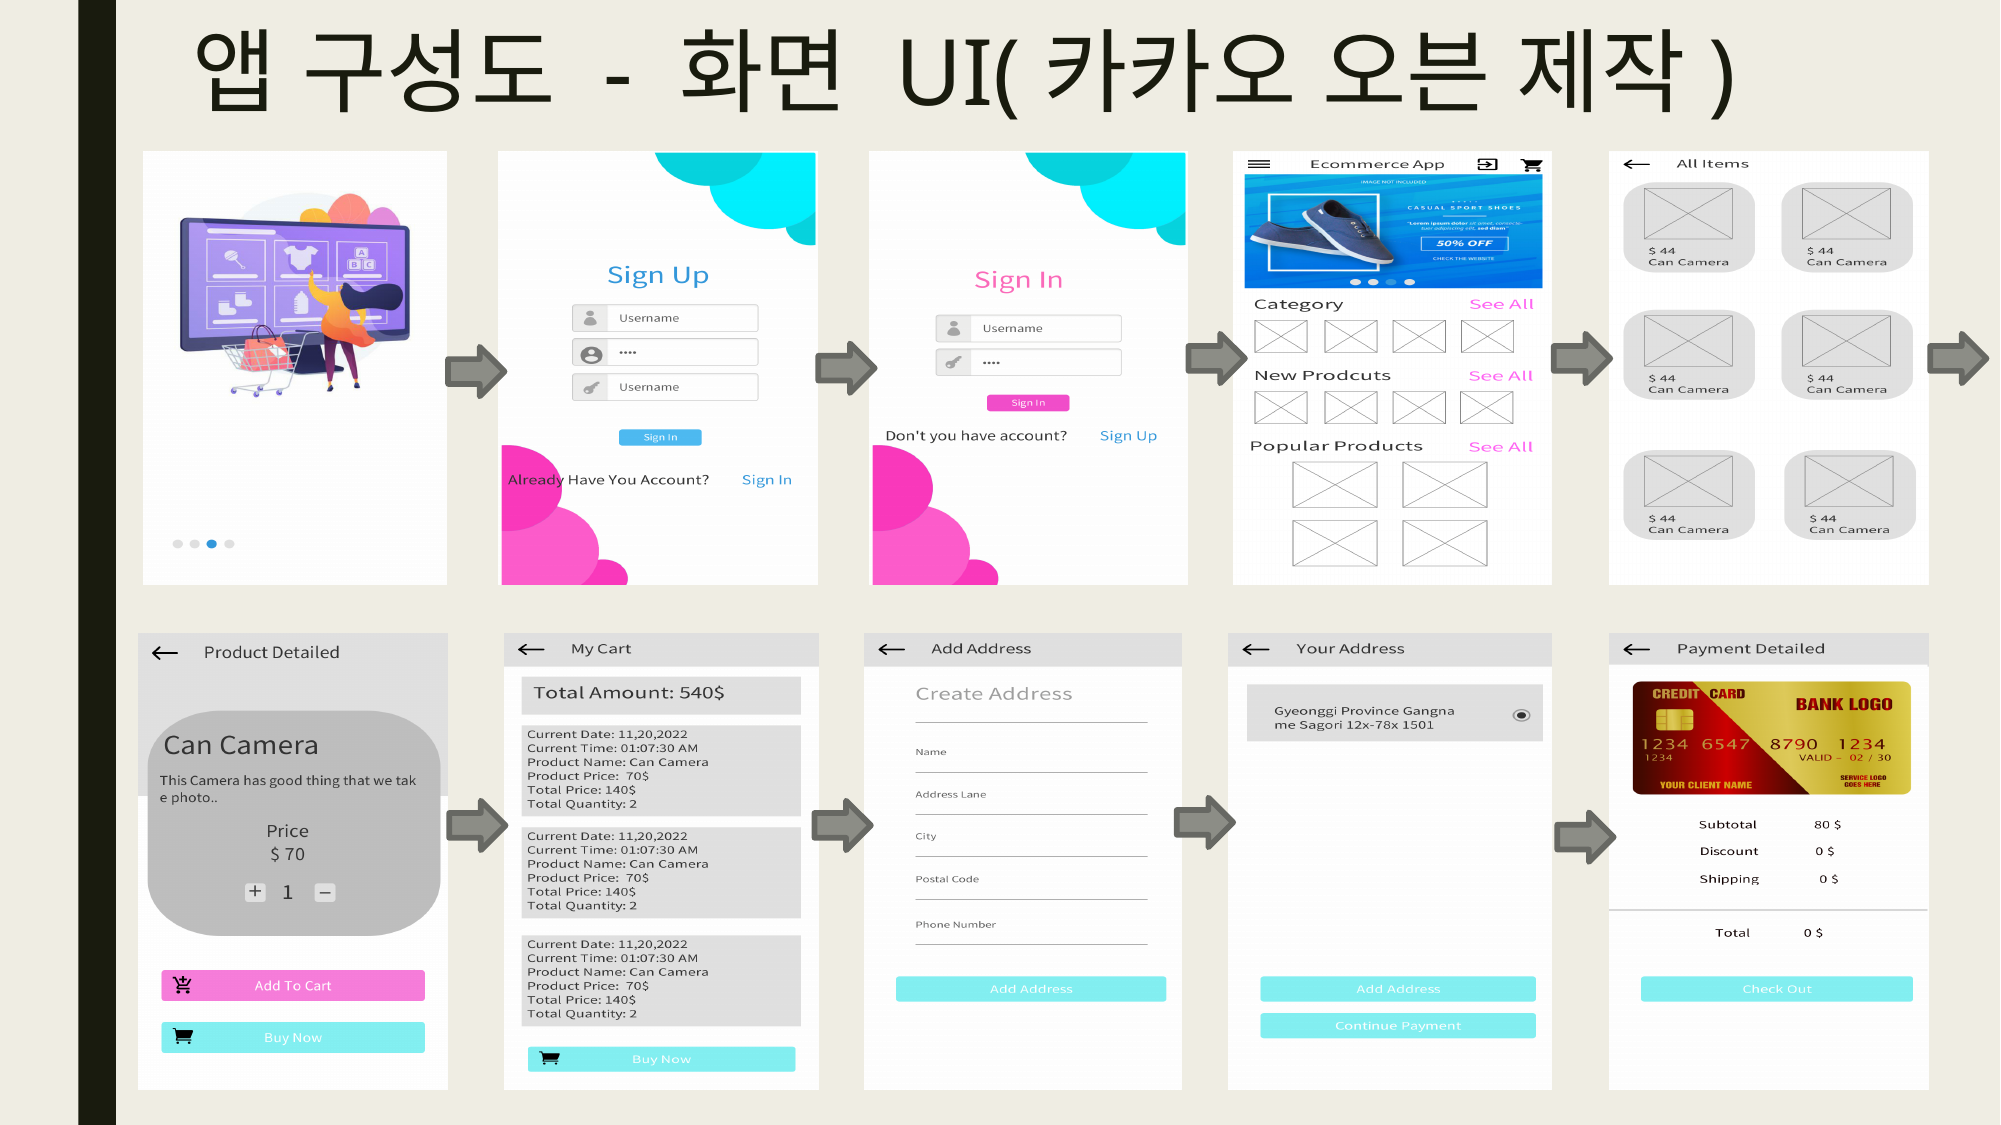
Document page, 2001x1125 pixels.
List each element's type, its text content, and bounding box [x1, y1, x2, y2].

text_box [819, 798, 864, 853]
text_box [447, 344, 498, 399]
text_box [1554, 809, 1609, 865]
title 앱 구성도 - 화면 UI(카카오 오븐 제작) [177, 19, 1753, 133]
text_box [1182, 795, 1228, 850]
picture [1228, 633, 1552, 1090]
picture [138, 633, 448, 1090]
picture [1609, 633, 1929, 1090]
text_box [1552, 331, 1609, 386]
picture [1233, 151, 1552, 585]
text_box [448, 798, 504, 853]
picture [498, 151, 818, 585]
picture [143, 151, 447, 585]
text_box [1188, 331, 1233, 386]
picture [504, 633, 819, 1090]
picture [864, 633, 1182, 1090]
text_box [818, 340, 869, 396]
picture [1609, 151, 1929, 585]
text_box [1929, 331, 1990, 386]
picture [869, 151, 1188, 585]
